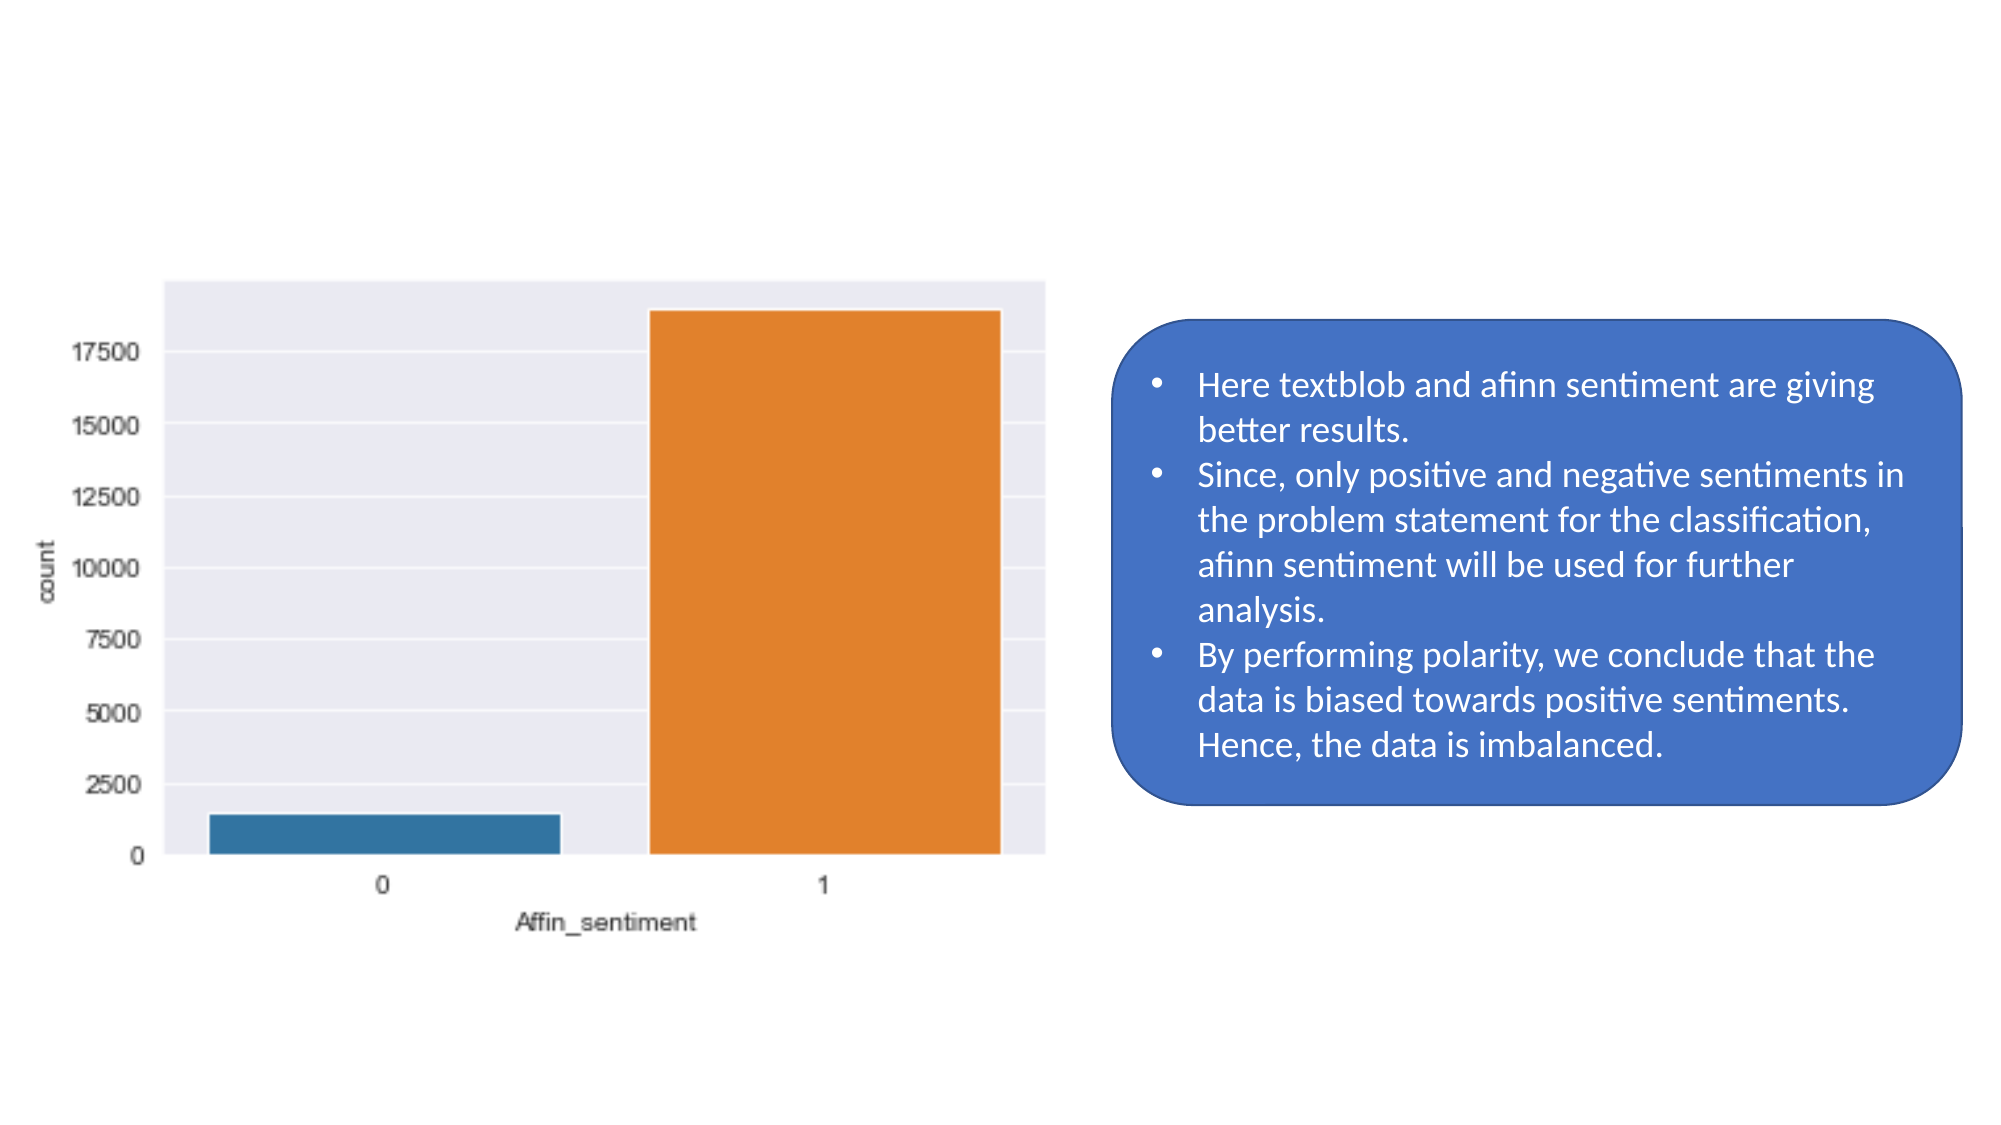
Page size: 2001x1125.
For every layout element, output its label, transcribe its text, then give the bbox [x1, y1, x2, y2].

text_box Here textblob and afinn sentiment are giving better results. Since, only positive and negative sentiments in the problem statement for the classification, afinn sentiment will be used for further analysis. By performing polarity, we conclude that the data is biased towards positive sentiments. Hence, the data is imbalanced. [1111, 318, 1963, 807]
picture [18, 264, 1062, 950]
